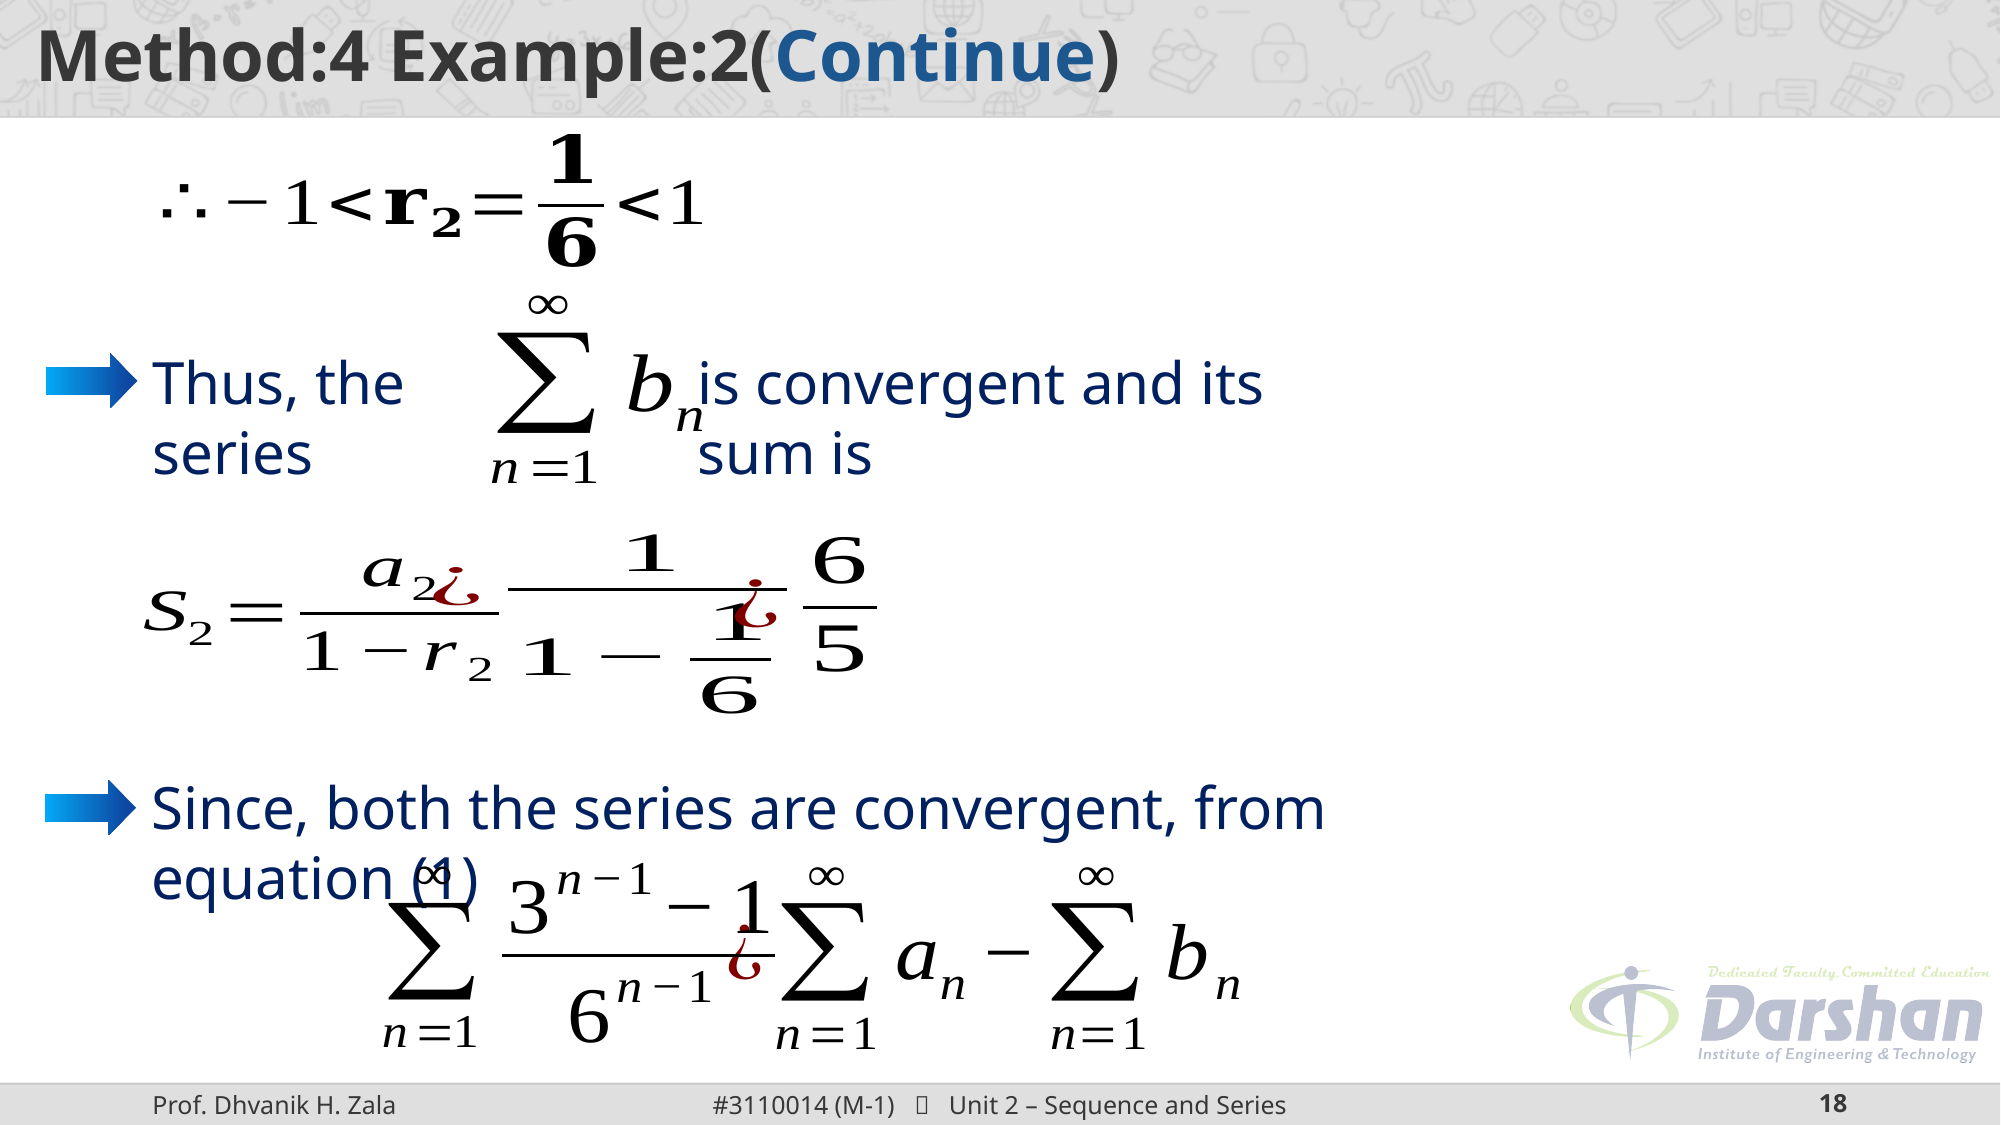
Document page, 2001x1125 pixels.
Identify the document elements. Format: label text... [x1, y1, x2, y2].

text_box [702, 807, 1068, 845]
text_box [137, 272, 1376, 494]
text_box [381, 845, 1240, 1060]
text_box Therefore, by limit comparison test both the series are convergent or divergent [1570, 966, 1990, 1063]
text_box Since, both the series are convergent, from equation (1) [136, 763, 1450, 853]
text_box [46, 353, 137, 409]
text_box [44, 780, 136, 836]
